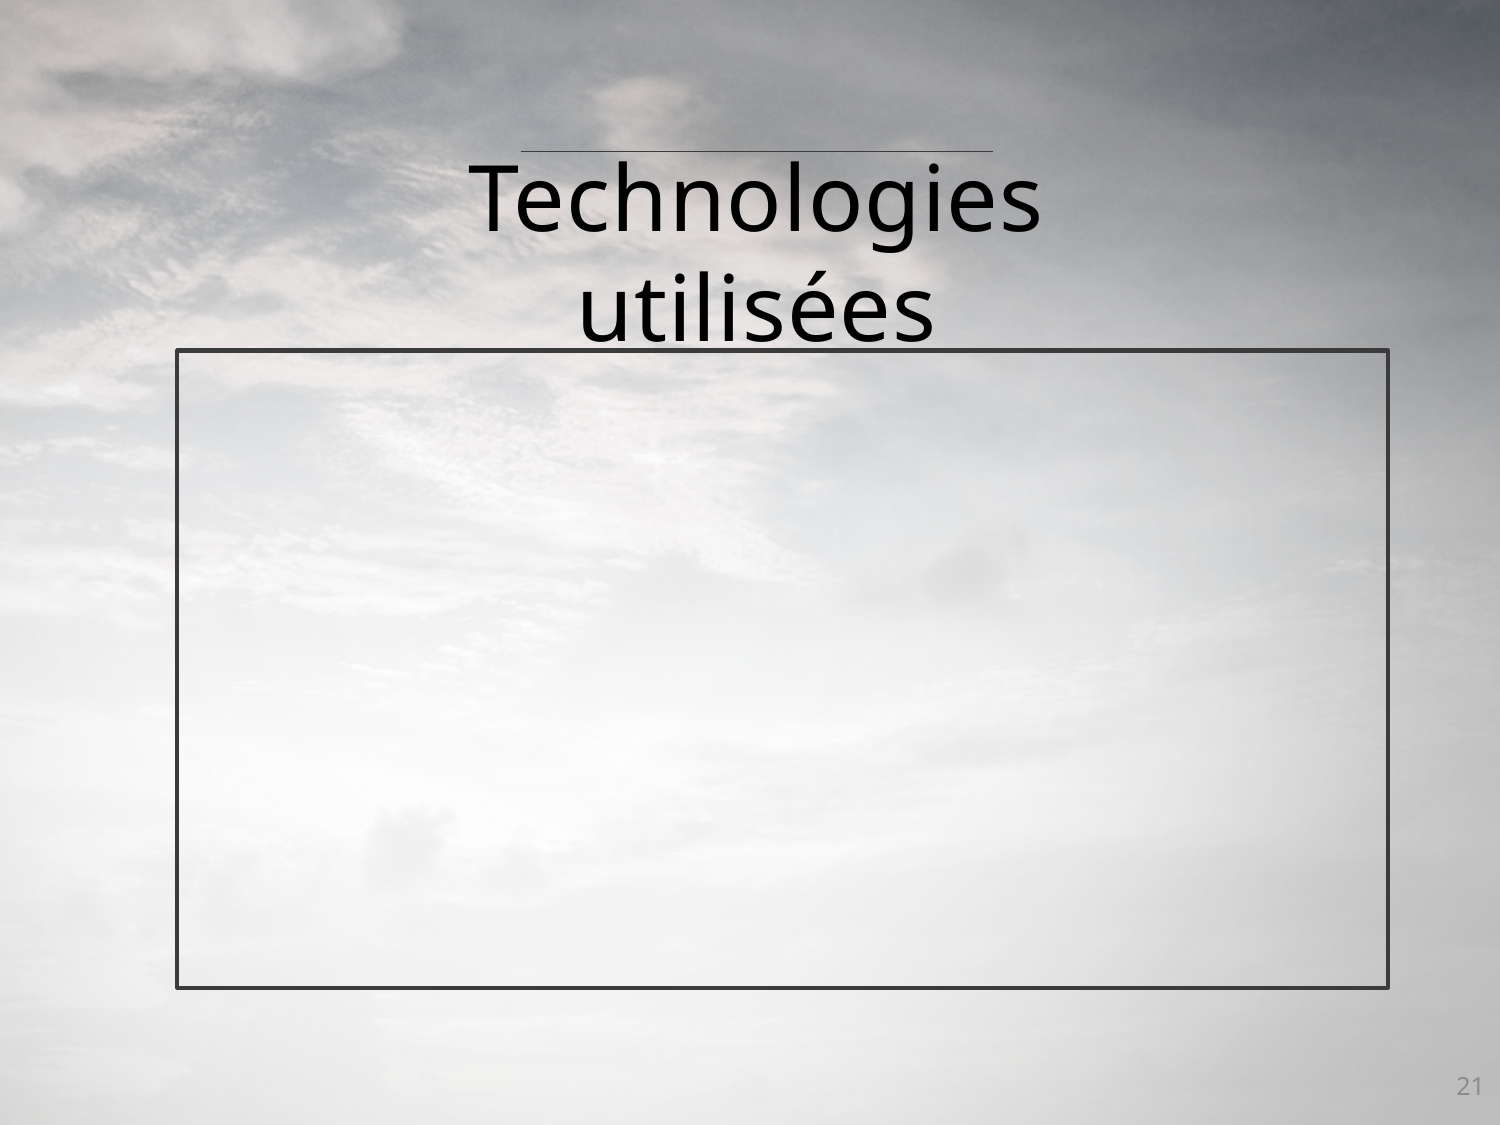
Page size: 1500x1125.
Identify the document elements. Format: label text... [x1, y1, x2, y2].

picture [0, 0, 1500, 1125]
text_box Technologies utilisées [381, 139, 1133, 360]
slide_number 21 [1149, 1057, 1500, 1118]
text_box [175, 348, 1390, 990]
